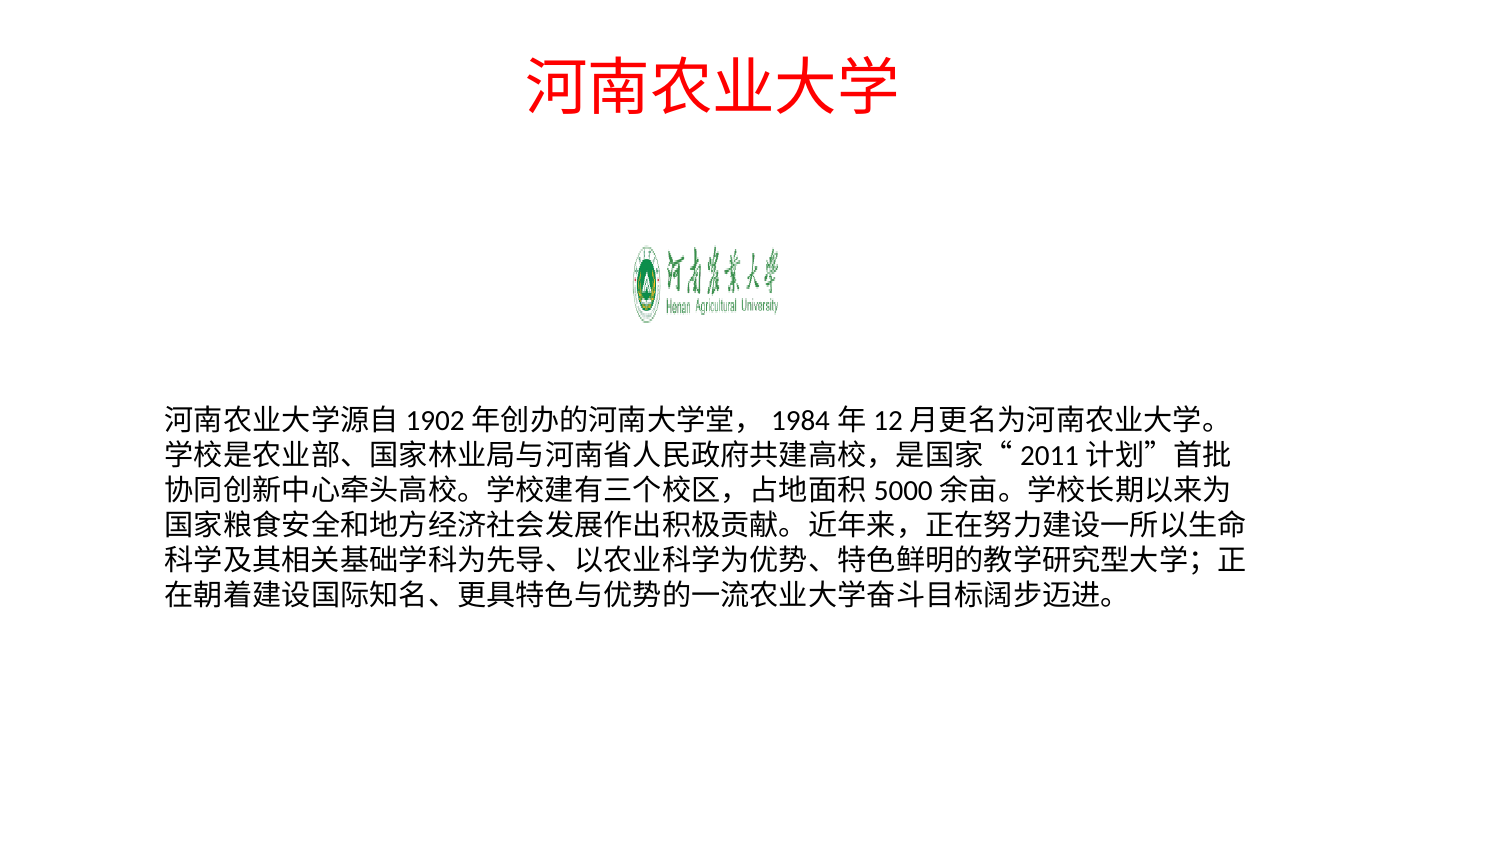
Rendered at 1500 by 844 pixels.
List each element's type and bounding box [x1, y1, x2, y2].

picture [629, 210, 780, 361]
